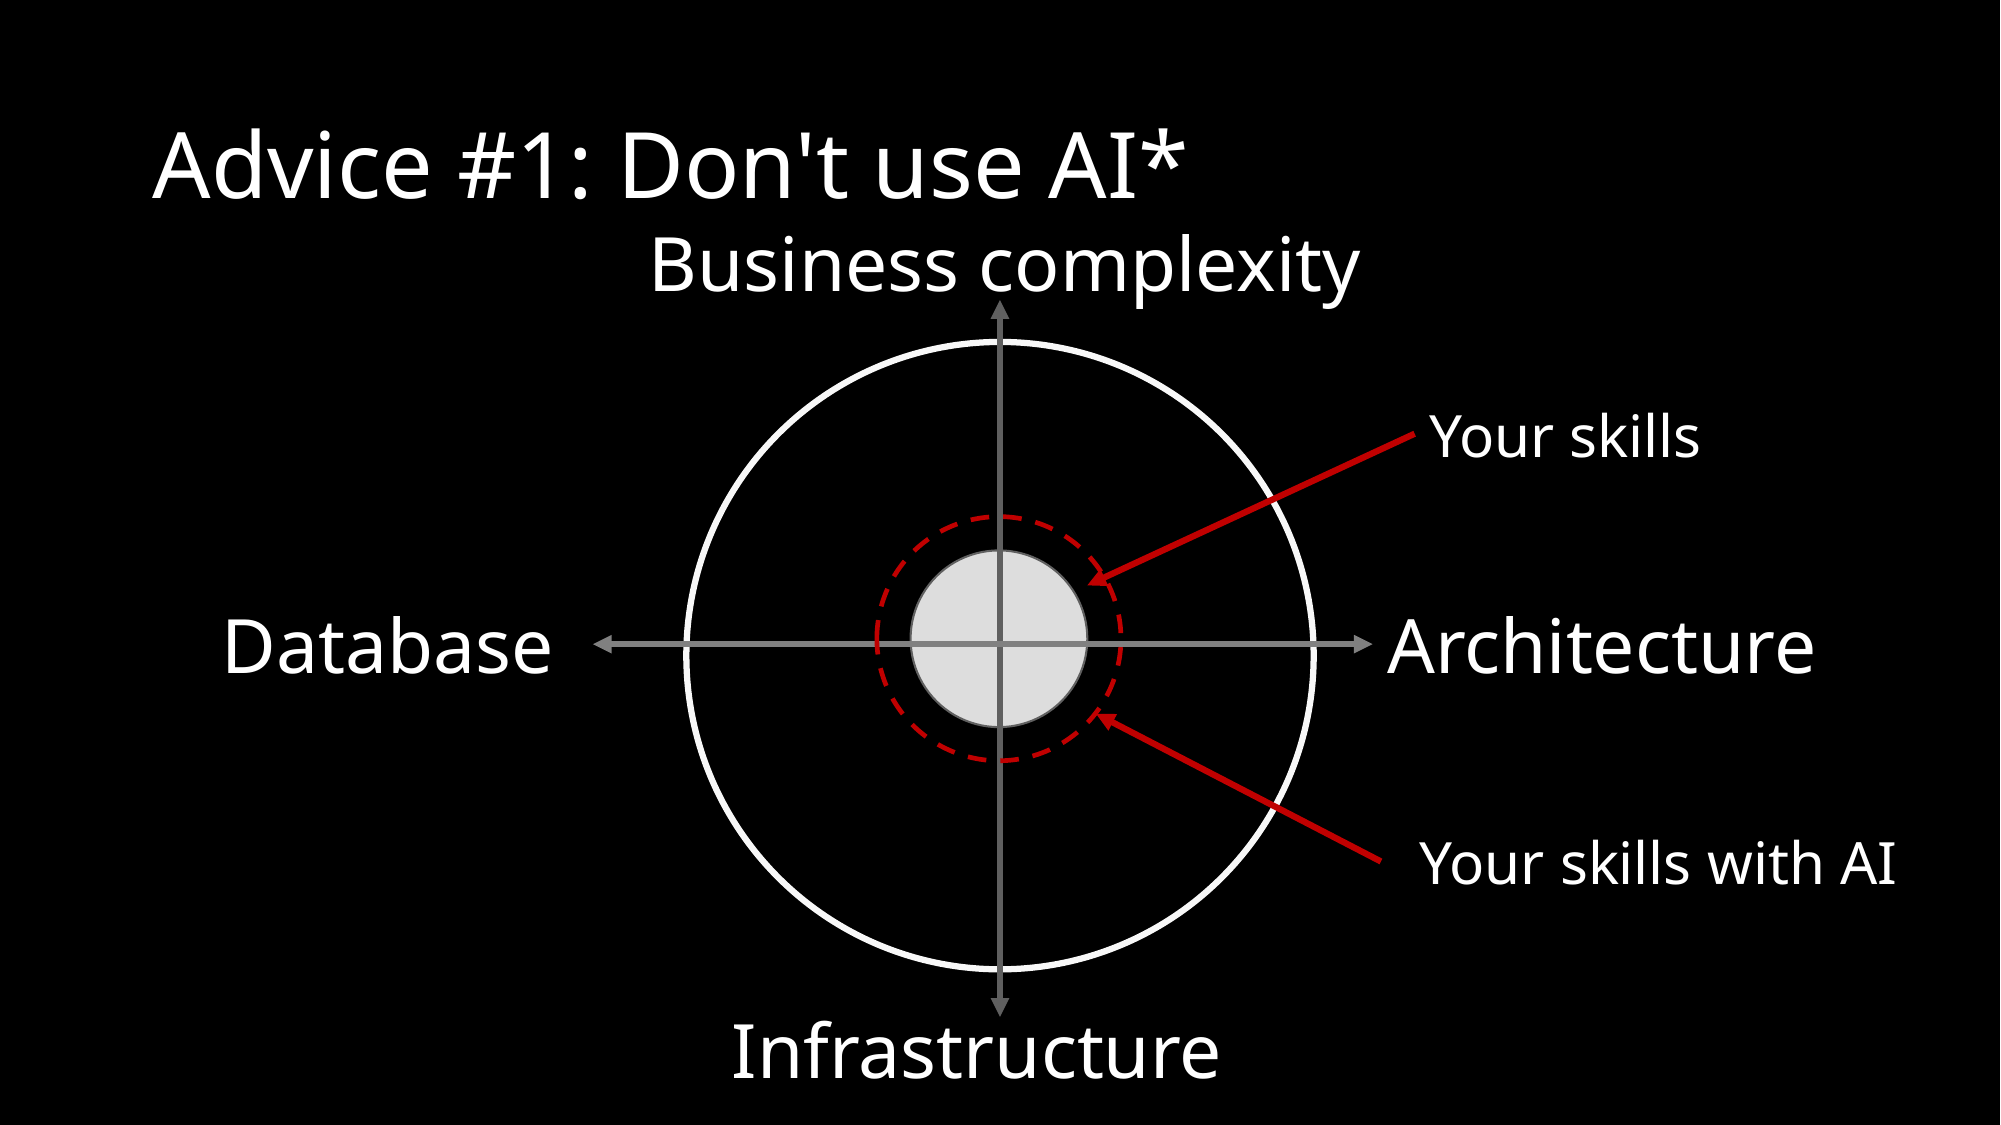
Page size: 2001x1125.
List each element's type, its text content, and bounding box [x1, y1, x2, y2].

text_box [1096, 713, 1381, 862]
text_box Infrastructure [717, 1017, 1314, 1102]
text_box Database [206, 591, 592, 696]
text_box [1087, 434, 1409, 586]
text_box Architecture [1373, 591, 1904, 696]
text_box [592, 299, 1373, 1017]
text_box Your skills [1414, 391, 1717, 477]
text_box Your skills with AI [1404, 818, 1913, 904]
text_box Business complexity [633, 209, 1397, 315]
title Advice #1: Don't use AI* [137, 59, 1863, 278]
